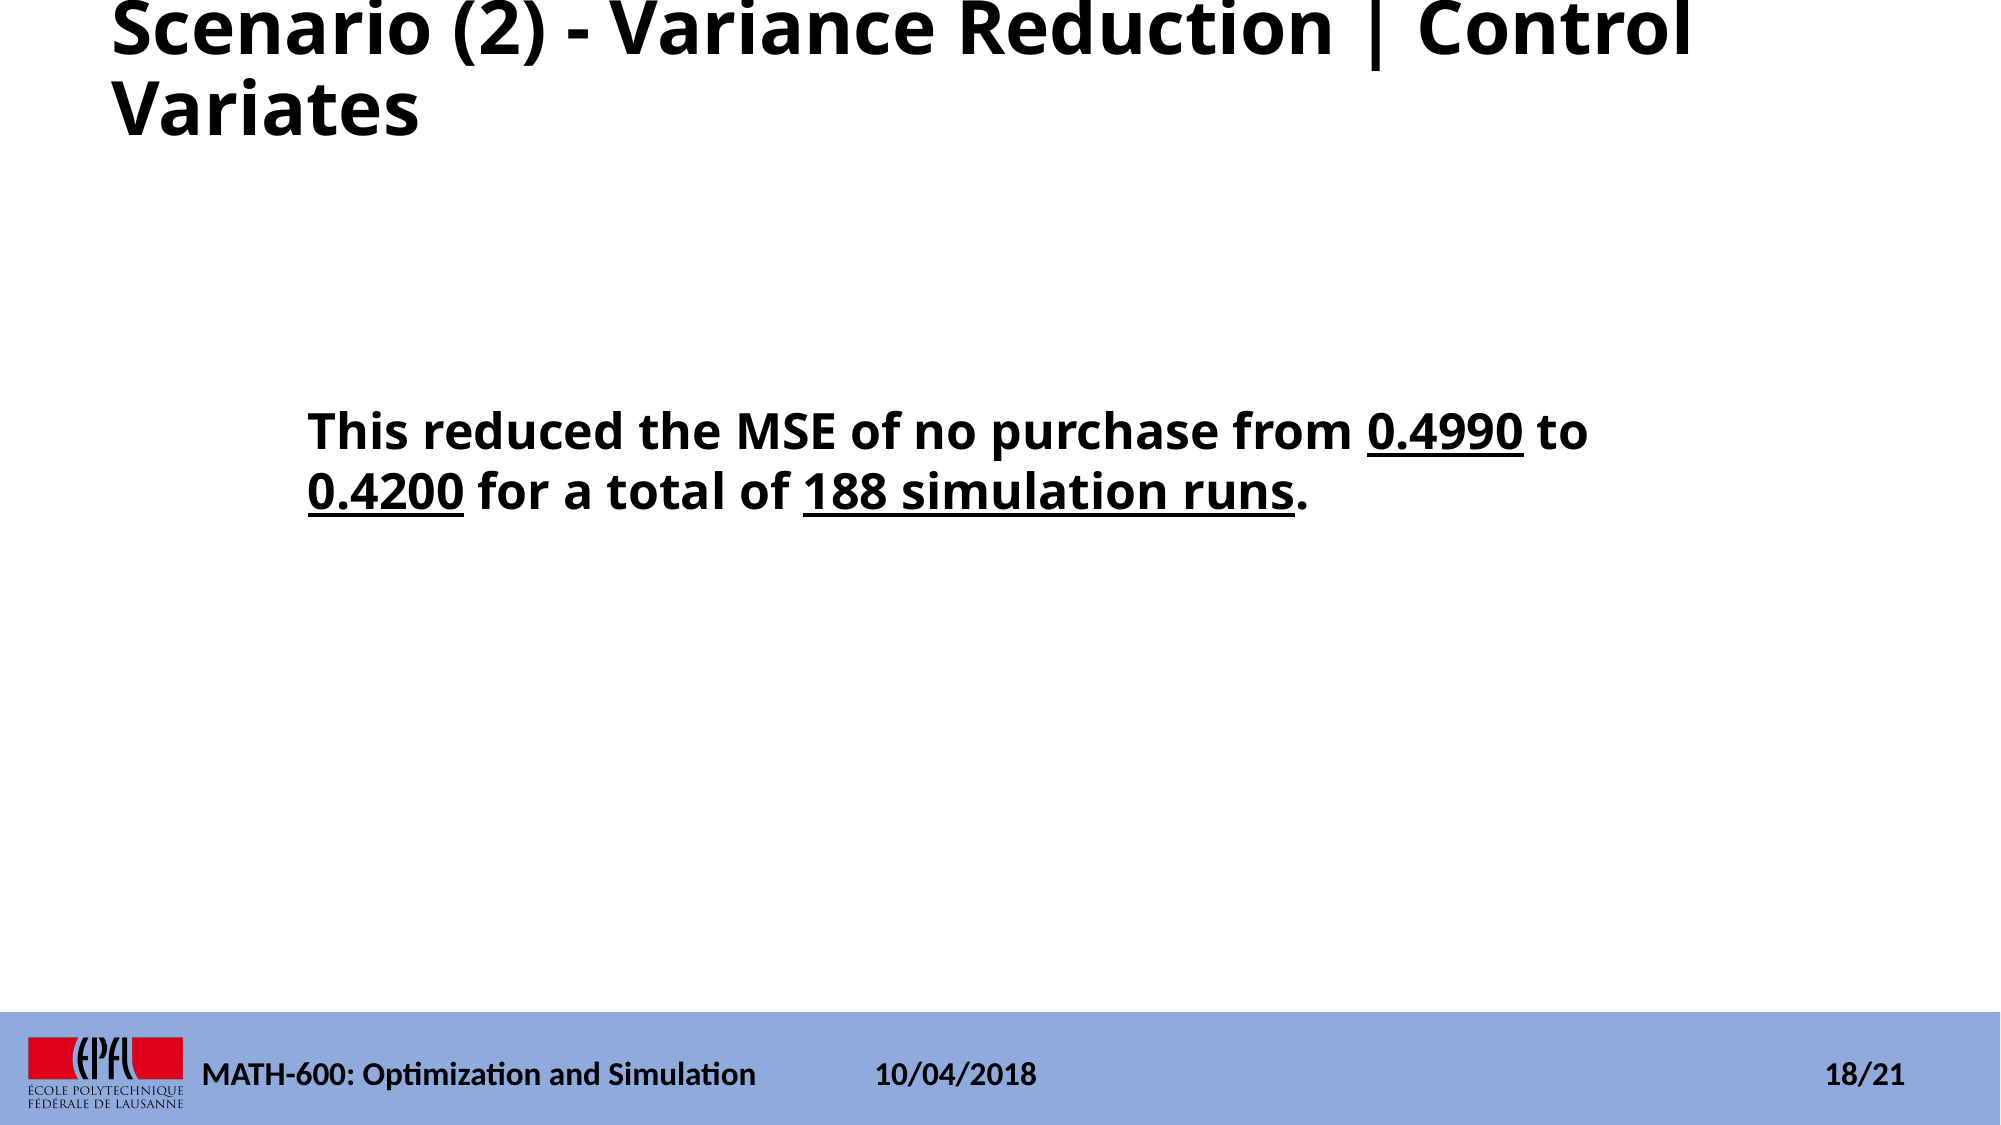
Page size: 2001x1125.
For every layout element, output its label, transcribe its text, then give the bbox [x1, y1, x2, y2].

text_box This reduced the MSE of no purchase from 0.4990 to 0.4200 for a total of 188 simulation runs. [292, 392, 1619, 527]
text_box MATH-600: Optimization and Simulation [187, 1041, 788, 1102]
title Scenario (2) - Variance Reduction | Control Variates [96, 40, 1785, 160]
text_box 18/21 [1697, 1041, 2000, 1102]
picture [24, 1033, 187, 1112]
text_box 10/04/2018 [788, 1041, 1124, 1102]
